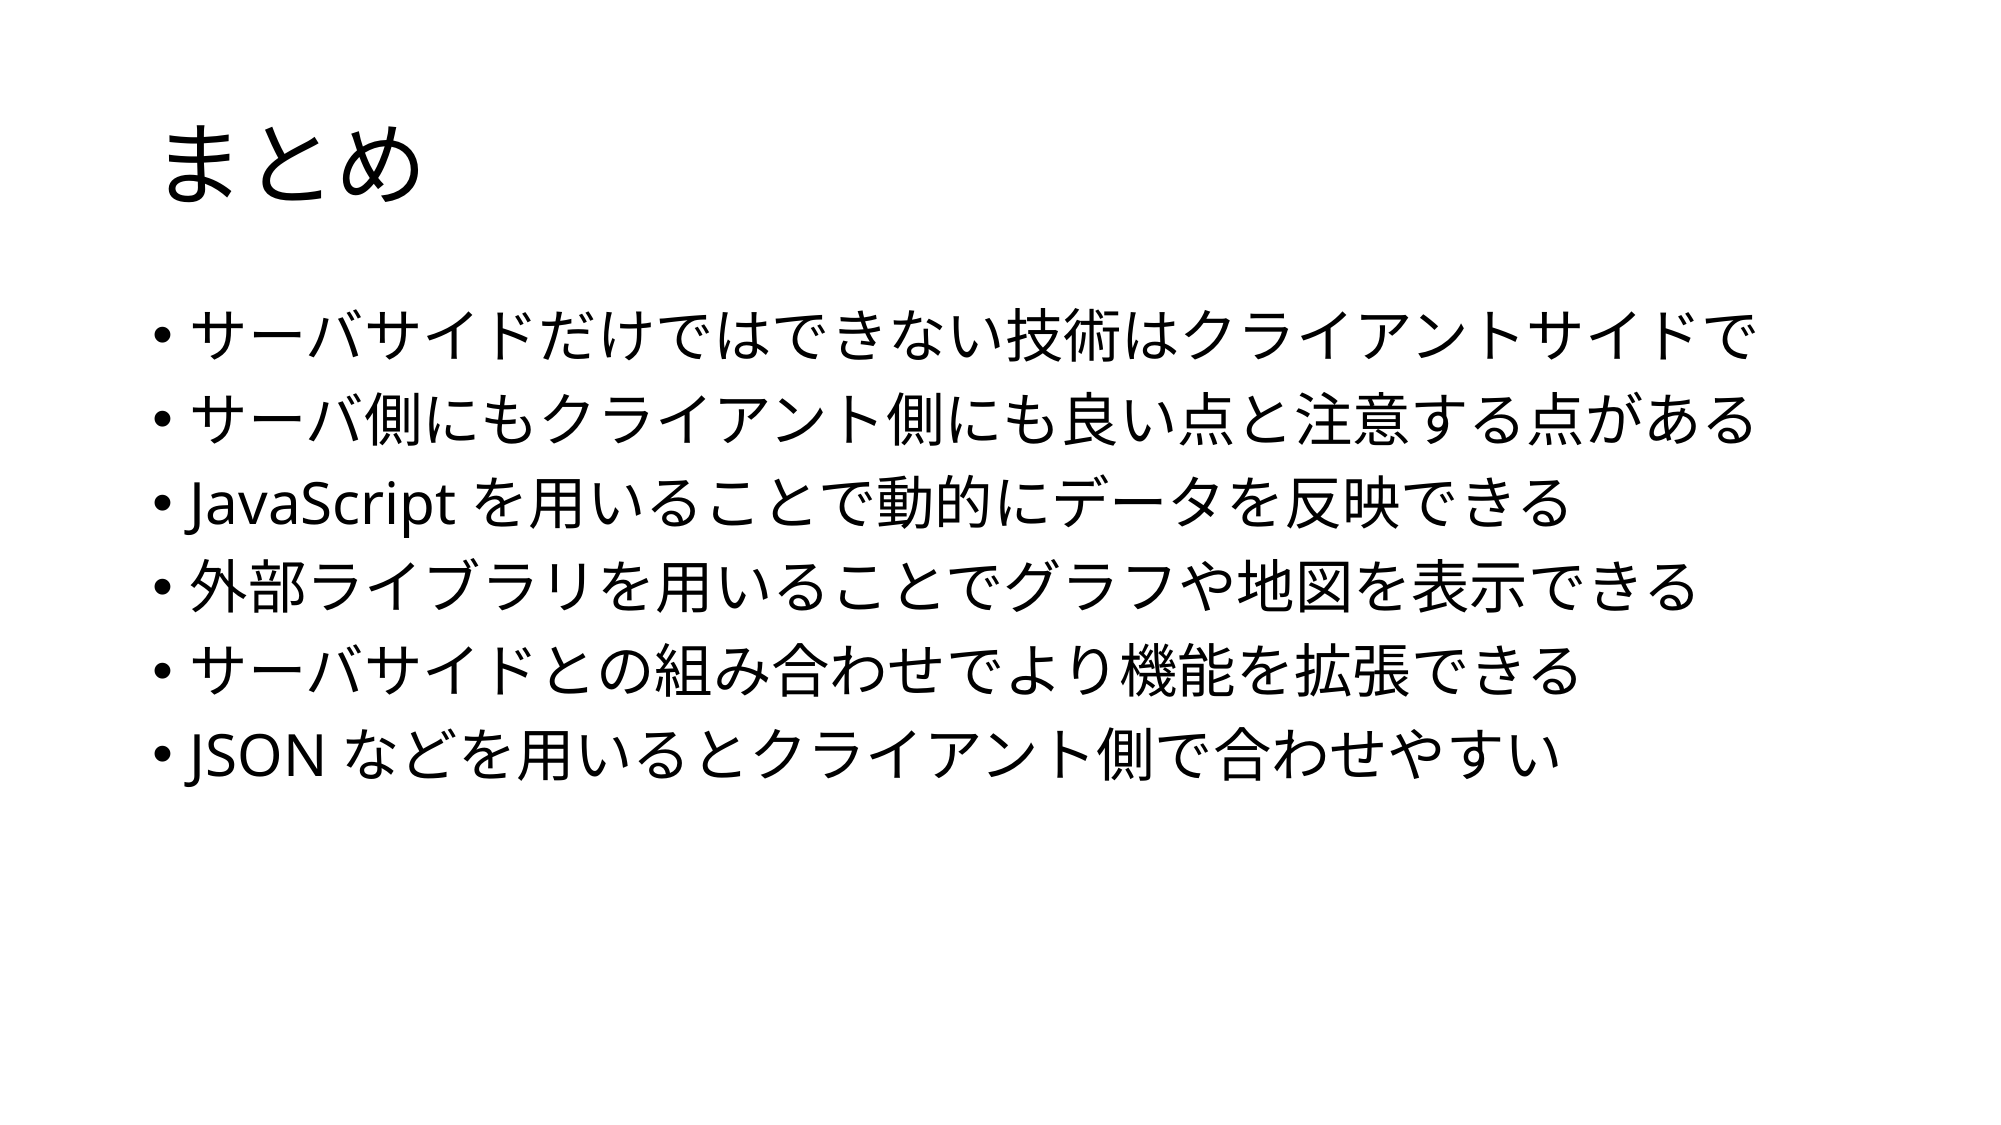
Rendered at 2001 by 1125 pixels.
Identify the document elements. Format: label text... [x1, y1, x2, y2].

title まとめ [137, 59, 1863, 278]
list サーバサイドだけではできない技術はクライアントサイドで サーバ側にもクライアント側にも良い点と注意する点がある JavaScriptを用いることで動的にデータを反映できる 外部ライブラリを用いることでグラフや地図を表示できる サーバサイドとの組み合わせでより機能を拡張できる JSONなどを用いるとクライアント側で合わせやすい [137, 299, 1863, 1014]
